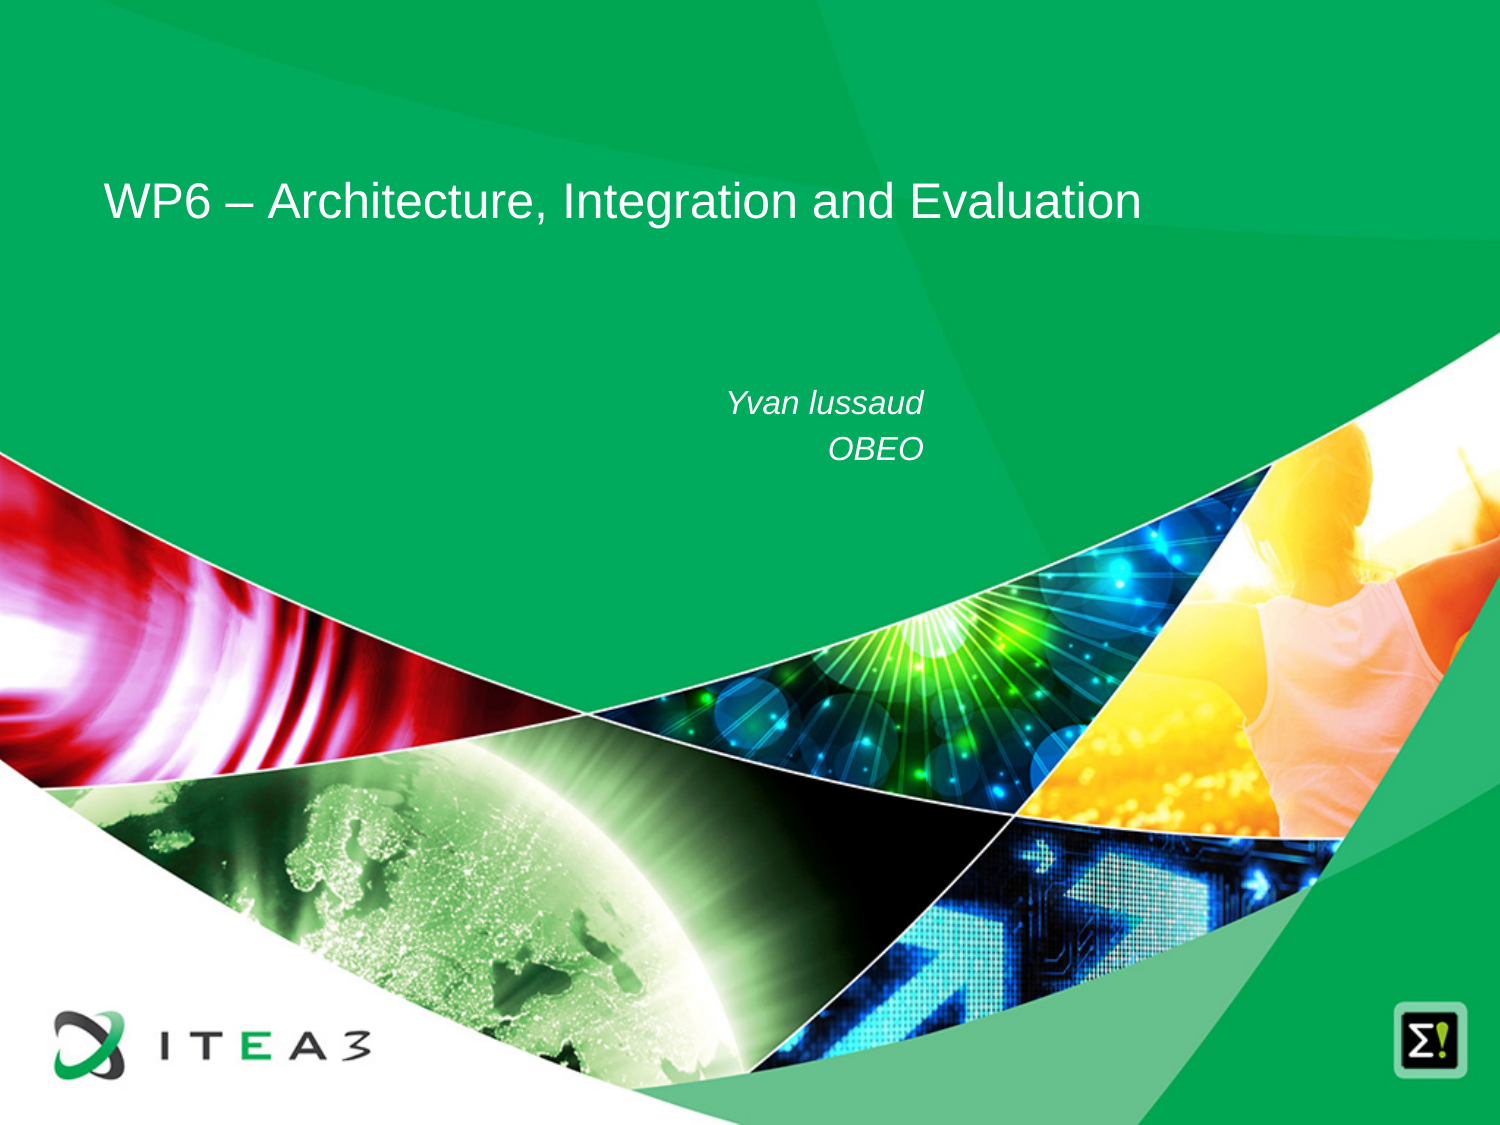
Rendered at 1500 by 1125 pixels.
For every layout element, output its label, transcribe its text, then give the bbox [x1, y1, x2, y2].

subtitle WP6 – Architecture, Integration and Evaluation [88, 160, 1282, 303]
picture [0, 0, 1500, 1125]
text_box Yvan lussaud OBEO [395, 373, 939, 575]
